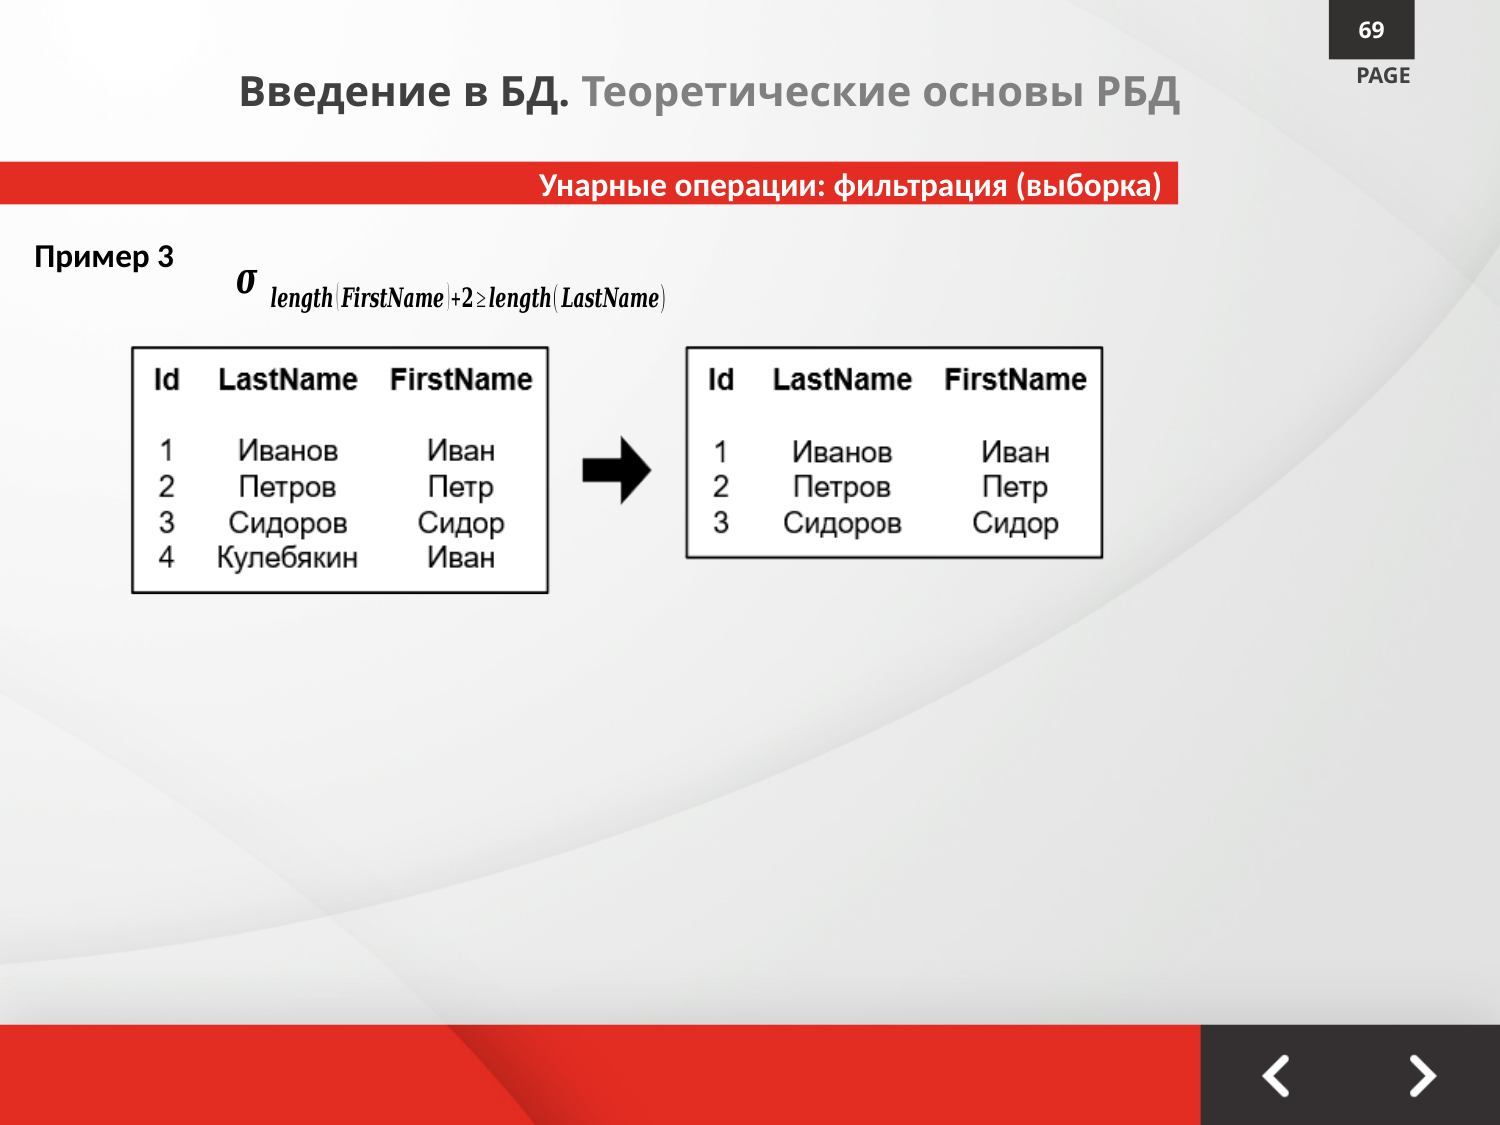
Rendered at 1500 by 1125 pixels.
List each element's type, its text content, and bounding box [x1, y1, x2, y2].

subtitle Унарные операции: фильтрация (выборка) [0, 161, 1179, 205]
picture [0, 0, 1500, 1125]
text_box Введение в БД. Теоретические основы РБД [22, 57, 1196, 123]
text_box 69 [1327, 0, 1417, 61]
text_box Пример 3 [19, 226, 227, 281]
text_box PAGE [1341, 54, 1426, 96]
